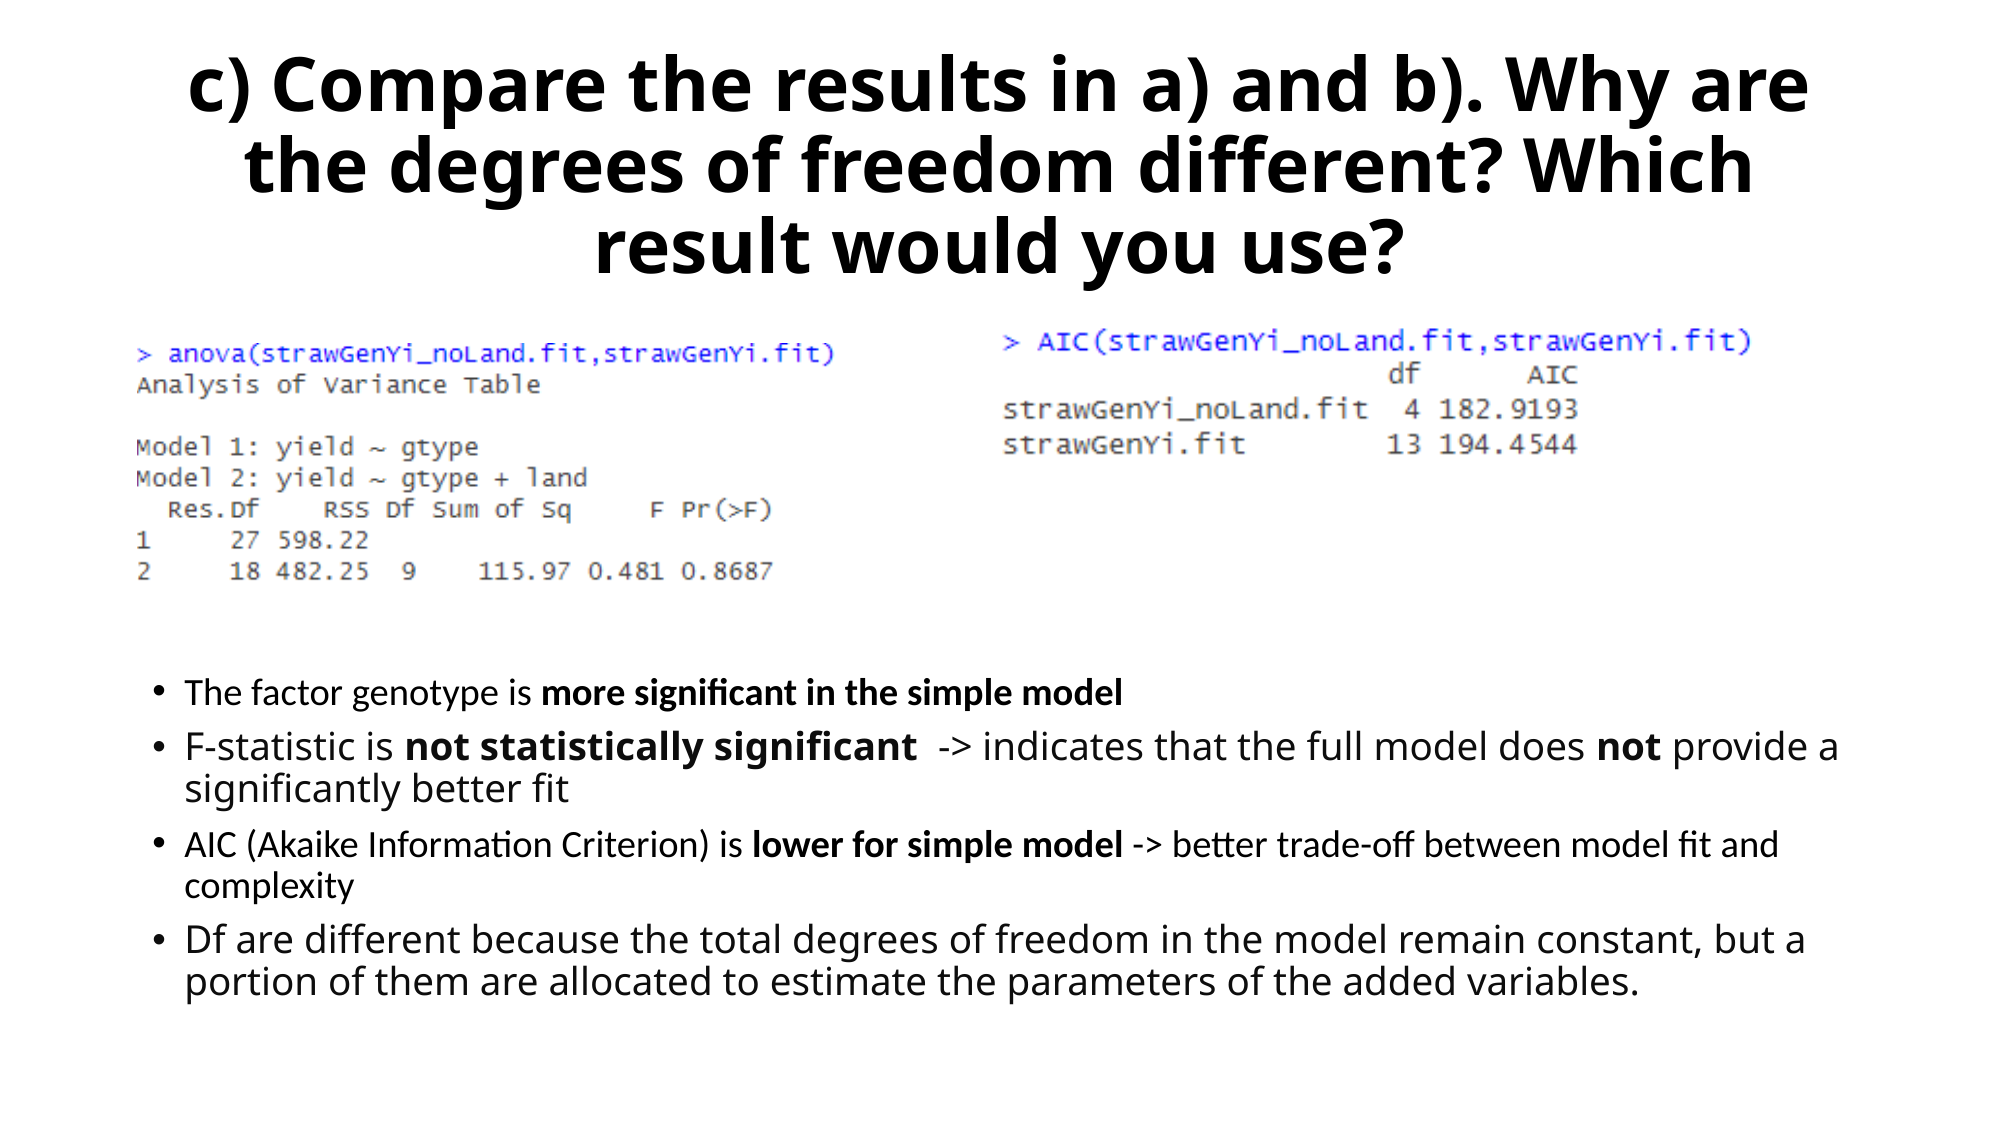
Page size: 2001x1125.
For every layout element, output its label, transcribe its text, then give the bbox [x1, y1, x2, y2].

title c) Compare the results in a) and b). Why are the degrees of freedom different? Which result would you use? [137, 59, 1863, 278]
picture [137, 343, 850, 586]
list The factor genotype is more significant in the simple model F-statistic is not statistically significant -> indicates that the full model does not provide a significantly better fit AIC (Akaike Information Criterion) is lower for simple model -> better trade-off between model fit and complexity Df are different because the total degrees of freedom in the model remain constant, but a portion of them are allocated to estimate the parameters of the added variables. [137, 664, 1863, 1014]
picture [999, 327, 1763, 461]
